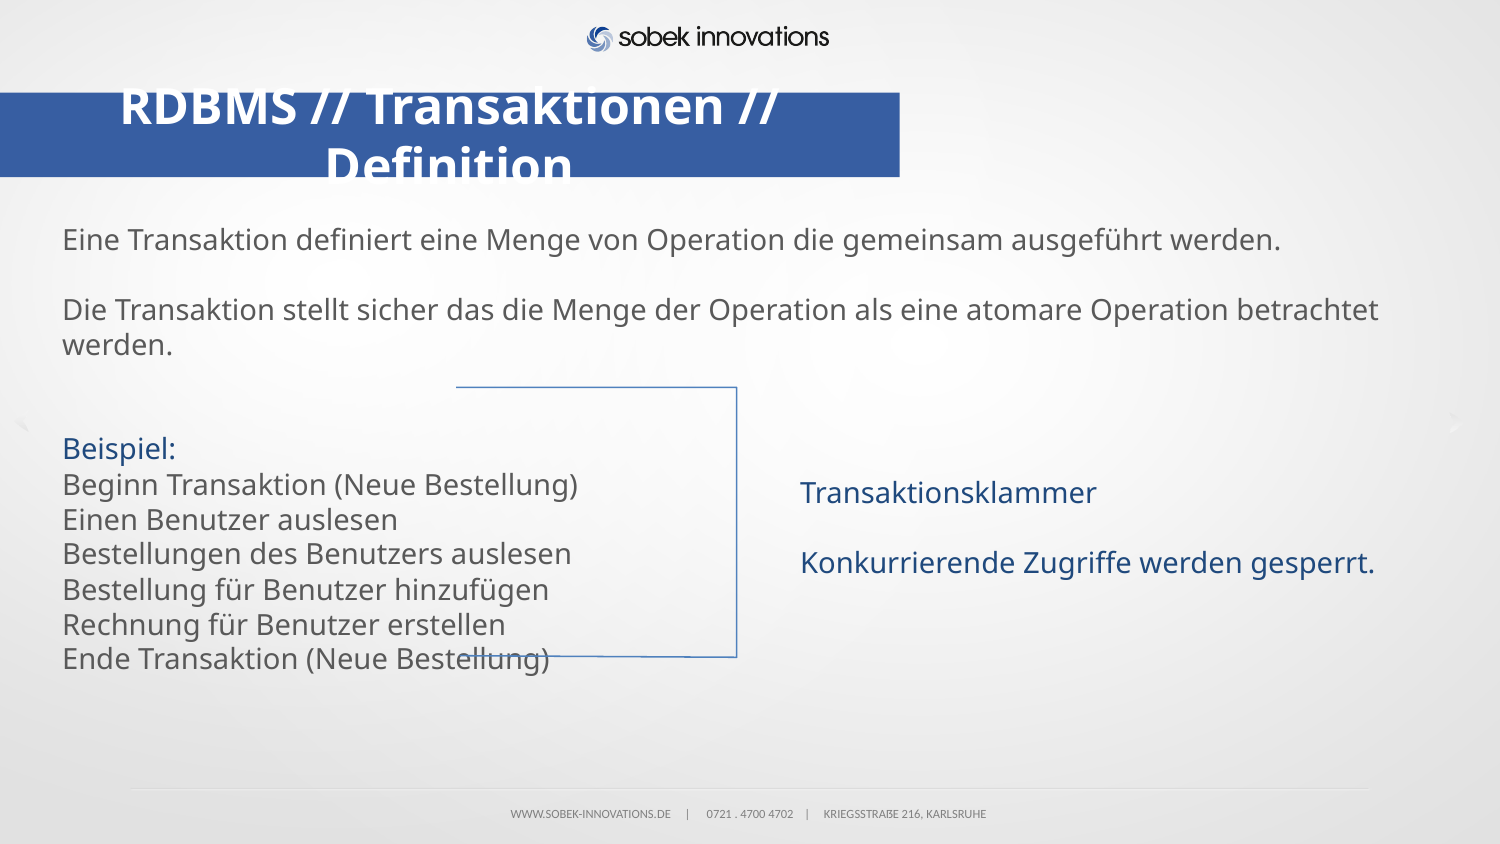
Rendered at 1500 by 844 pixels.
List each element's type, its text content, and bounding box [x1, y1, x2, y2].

list Eine Transaktion definiert eine Menge von Operation die gemeinsam ausgeführt werden. Die Transaktion stellt sicher das die Menge der Operation als eine atomare Operation betrachtet werden. Beispiel: Beginn Transaktion (Neue Bestellung) Einen Benutzer auslesen Bestellungen des Benutzers auslesen Bestellung für Benutzer hinzufügen Rechnung für Benutzer erstellen Ende Transaktion (Neue Bestellung) [62, 221, 1449, 783]
text_box Transaktionsklammer Konkurrierende Zugriffe werden gesperrt. [785, 459, 1464, 539]
text_box [456, 387, 737, 658]
title RDBMS // Transaktionen // Definition [0, 92, 900, 178]
picture [0, 0, 1500, 844]
